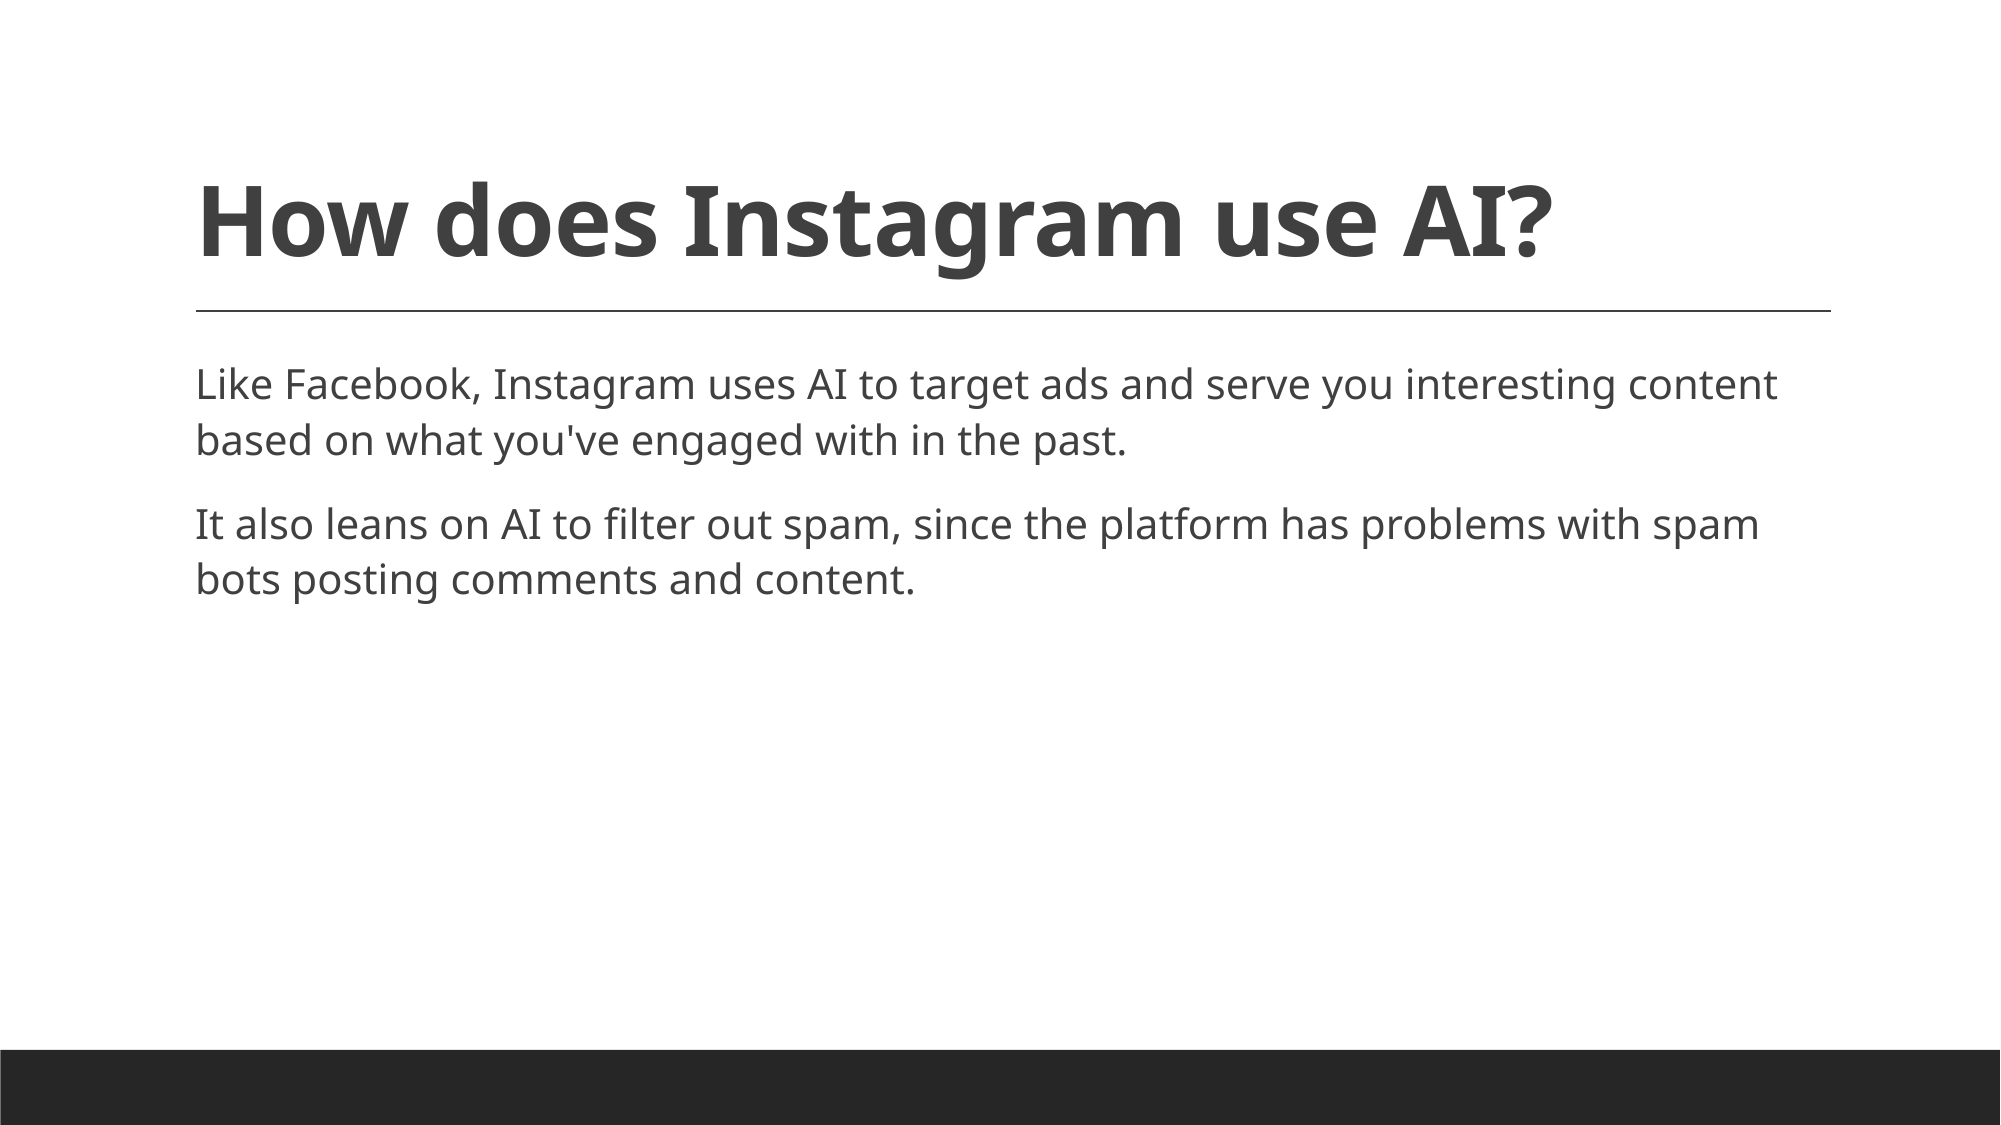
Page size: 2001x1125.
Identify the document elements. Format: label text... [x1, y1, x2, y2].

title How does Instagram use AI? [180, 47, 1830, 285]
list Like Facebook, Instagram uses AI to target ads and serve you interesting content based on what you've engaged with in the past. It also leans on AI to filter out spam, since the platform has problems with spam bots posting comments and content. [180, 345, 1830, 963]
